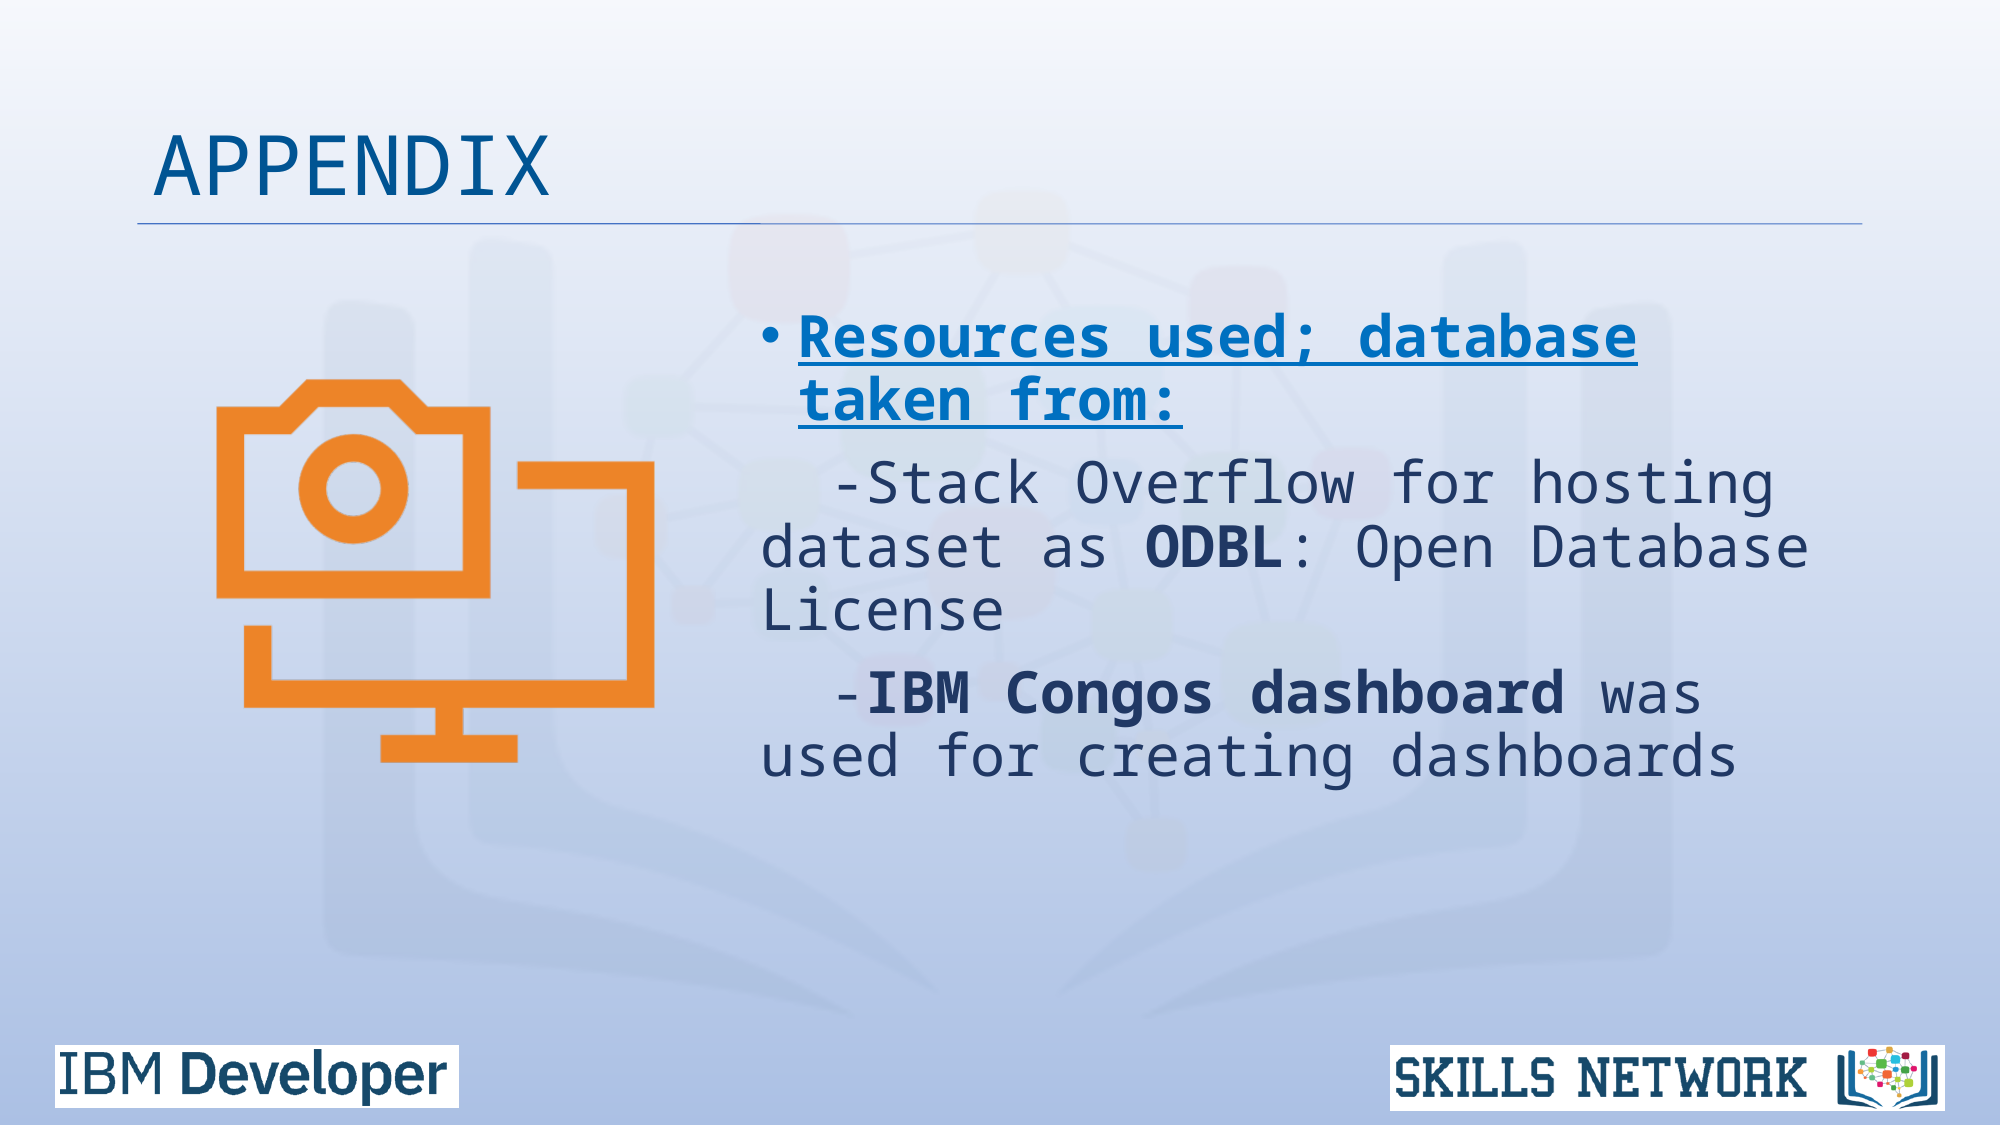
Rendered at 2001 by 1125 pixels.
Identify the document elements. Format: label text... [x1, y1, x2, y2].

picture [1390, 1045, 1945, 1111]
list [173, 303, 698, 828]
picture [55, 1045, 459, 1108]
title APPENDIX [137, 59, 1863, 278]
list Resources used; database taken from: -Stack Overflow for hosting dataset as ODBL: Open Database License -IBM Congos dashboard was used for creating dashboards [745, 299, 1863, 1014]
